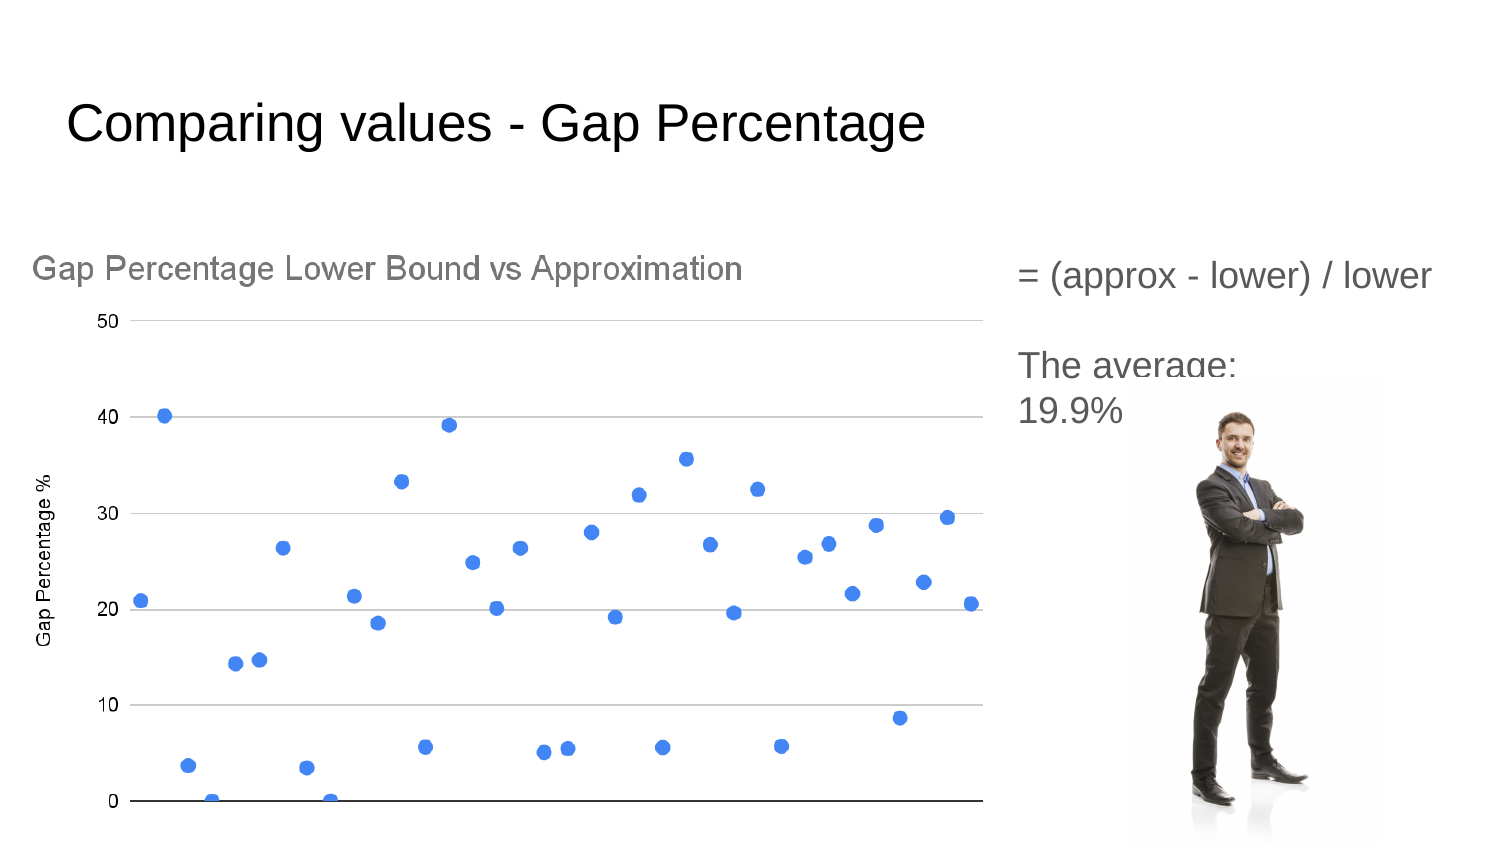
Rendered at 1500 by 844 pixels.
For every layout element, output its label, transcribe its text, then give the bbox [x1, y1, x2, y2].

picture [1128, 377, 1382, 844]
text_box = (approx - lower) / lower The average: 19.9% [1019, 235, 1500, 489]
picture [0, 216, 1014, 844]
title Comparing values - Gap Percentage [51, 72, 1449, 167]
